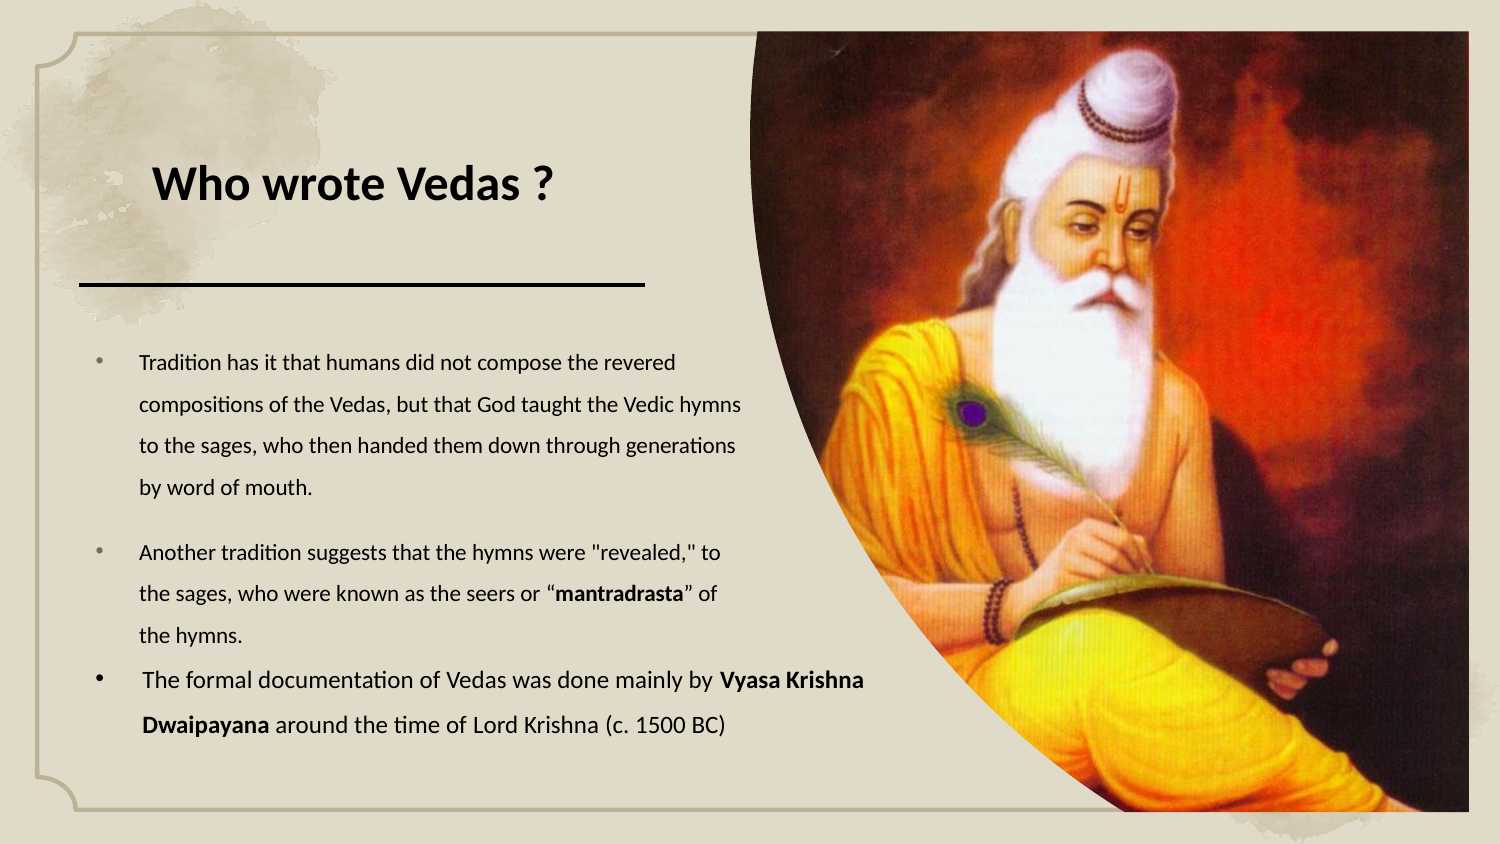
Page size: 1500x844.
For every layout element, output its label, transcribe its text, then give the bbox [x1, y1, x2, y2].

text_box Tradition has it that humans did not compose the revered compositions of the Vedas, but that God taught the Vedic hymns to the sages, who then handed them down through generations by word of mouth. Another tradition suggests that the hymns were "revealed," to the sages, who were known as the seers or “mantradrasta” of the hymns. [80, 316, 744, 640]
picture [749, 31, 1469, 813]
text_box The formal documentation of Vedas was done mainly by Vyasa Krishna Dwaipayana around the time of Lord Krishna (c. 1500 BC) [80, 640, 744, 746]
title Who wrote Vedas ? [136, 76, 744, 285]
